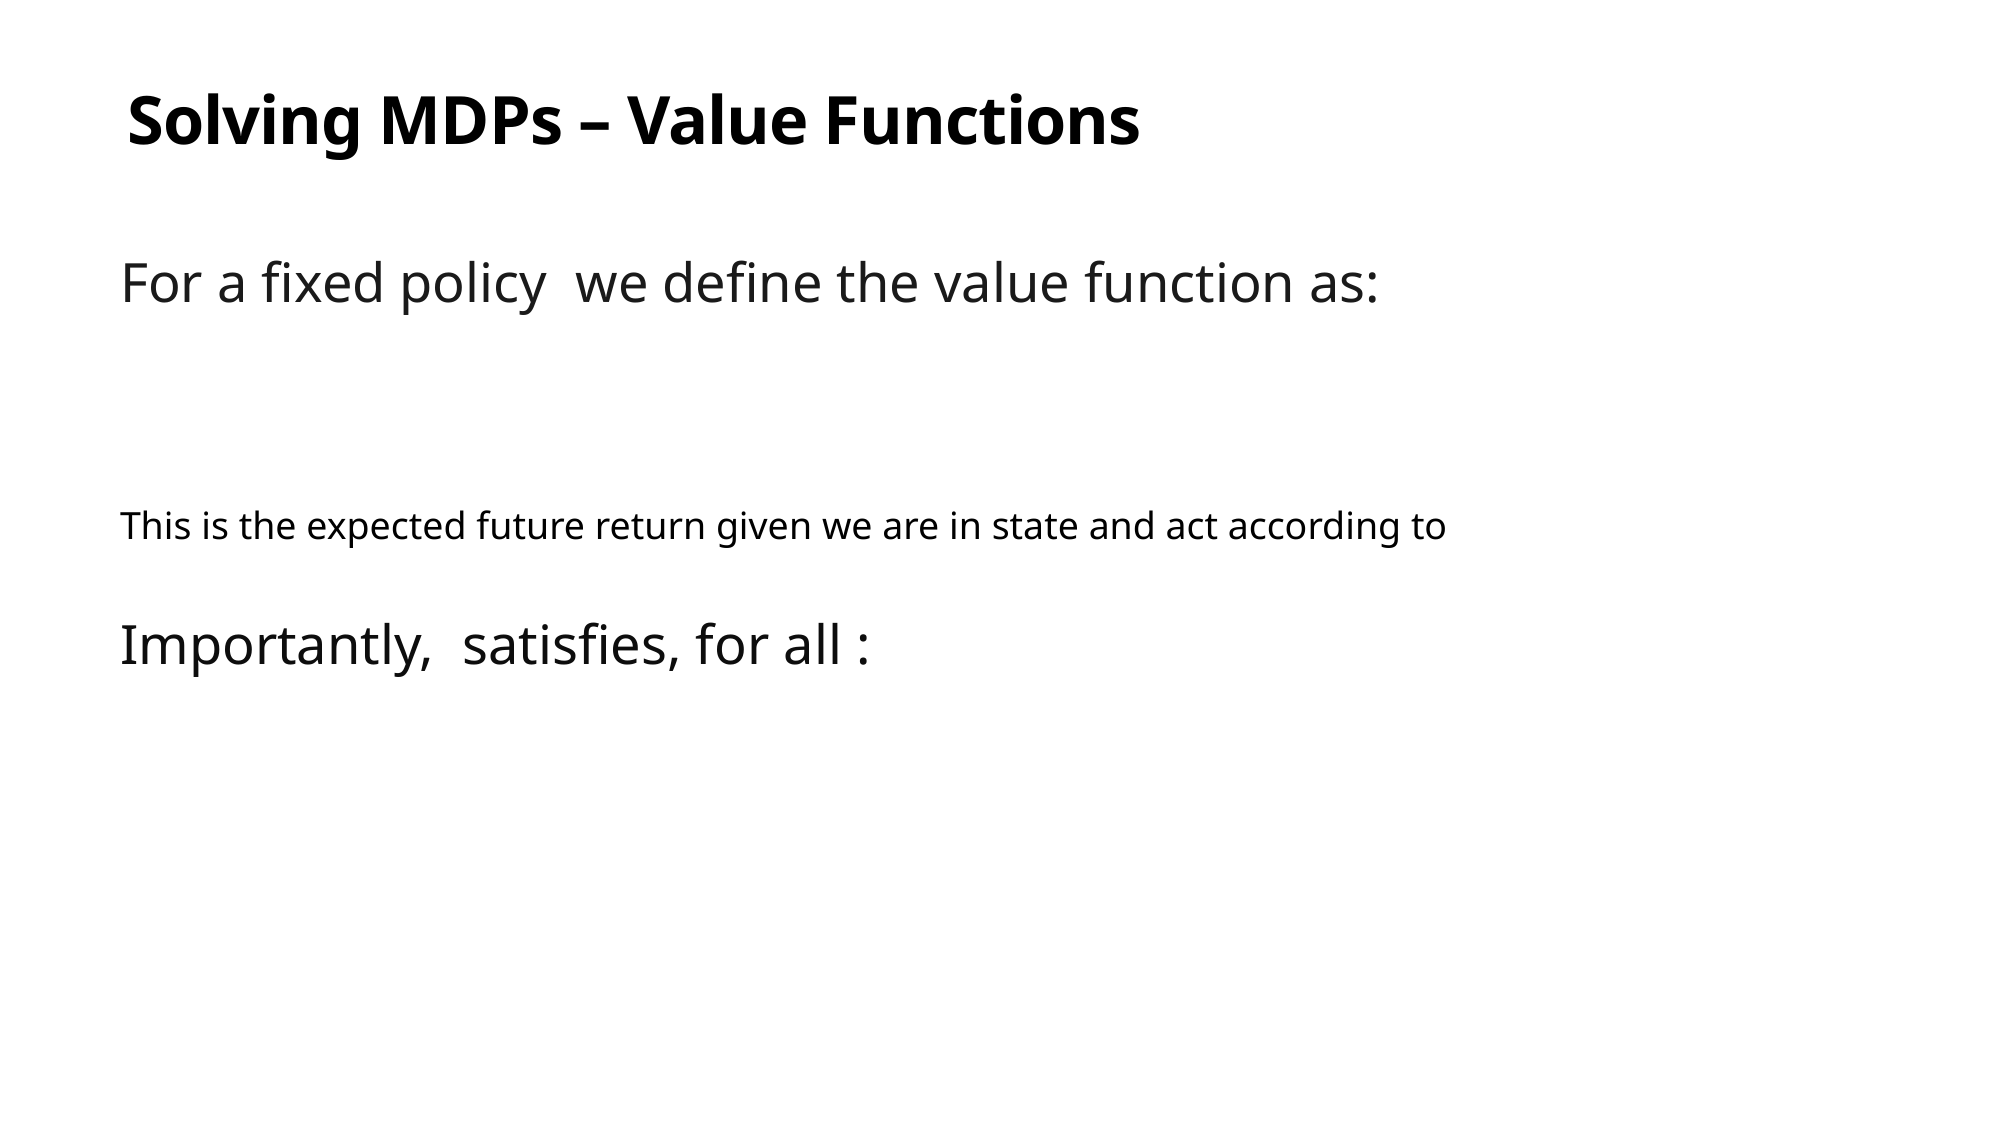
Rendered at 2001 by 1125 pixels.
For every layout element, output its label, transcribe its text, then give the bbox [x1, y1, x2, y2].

title Solving MDPs – Value Functions [127, 78, 1872, 159]
